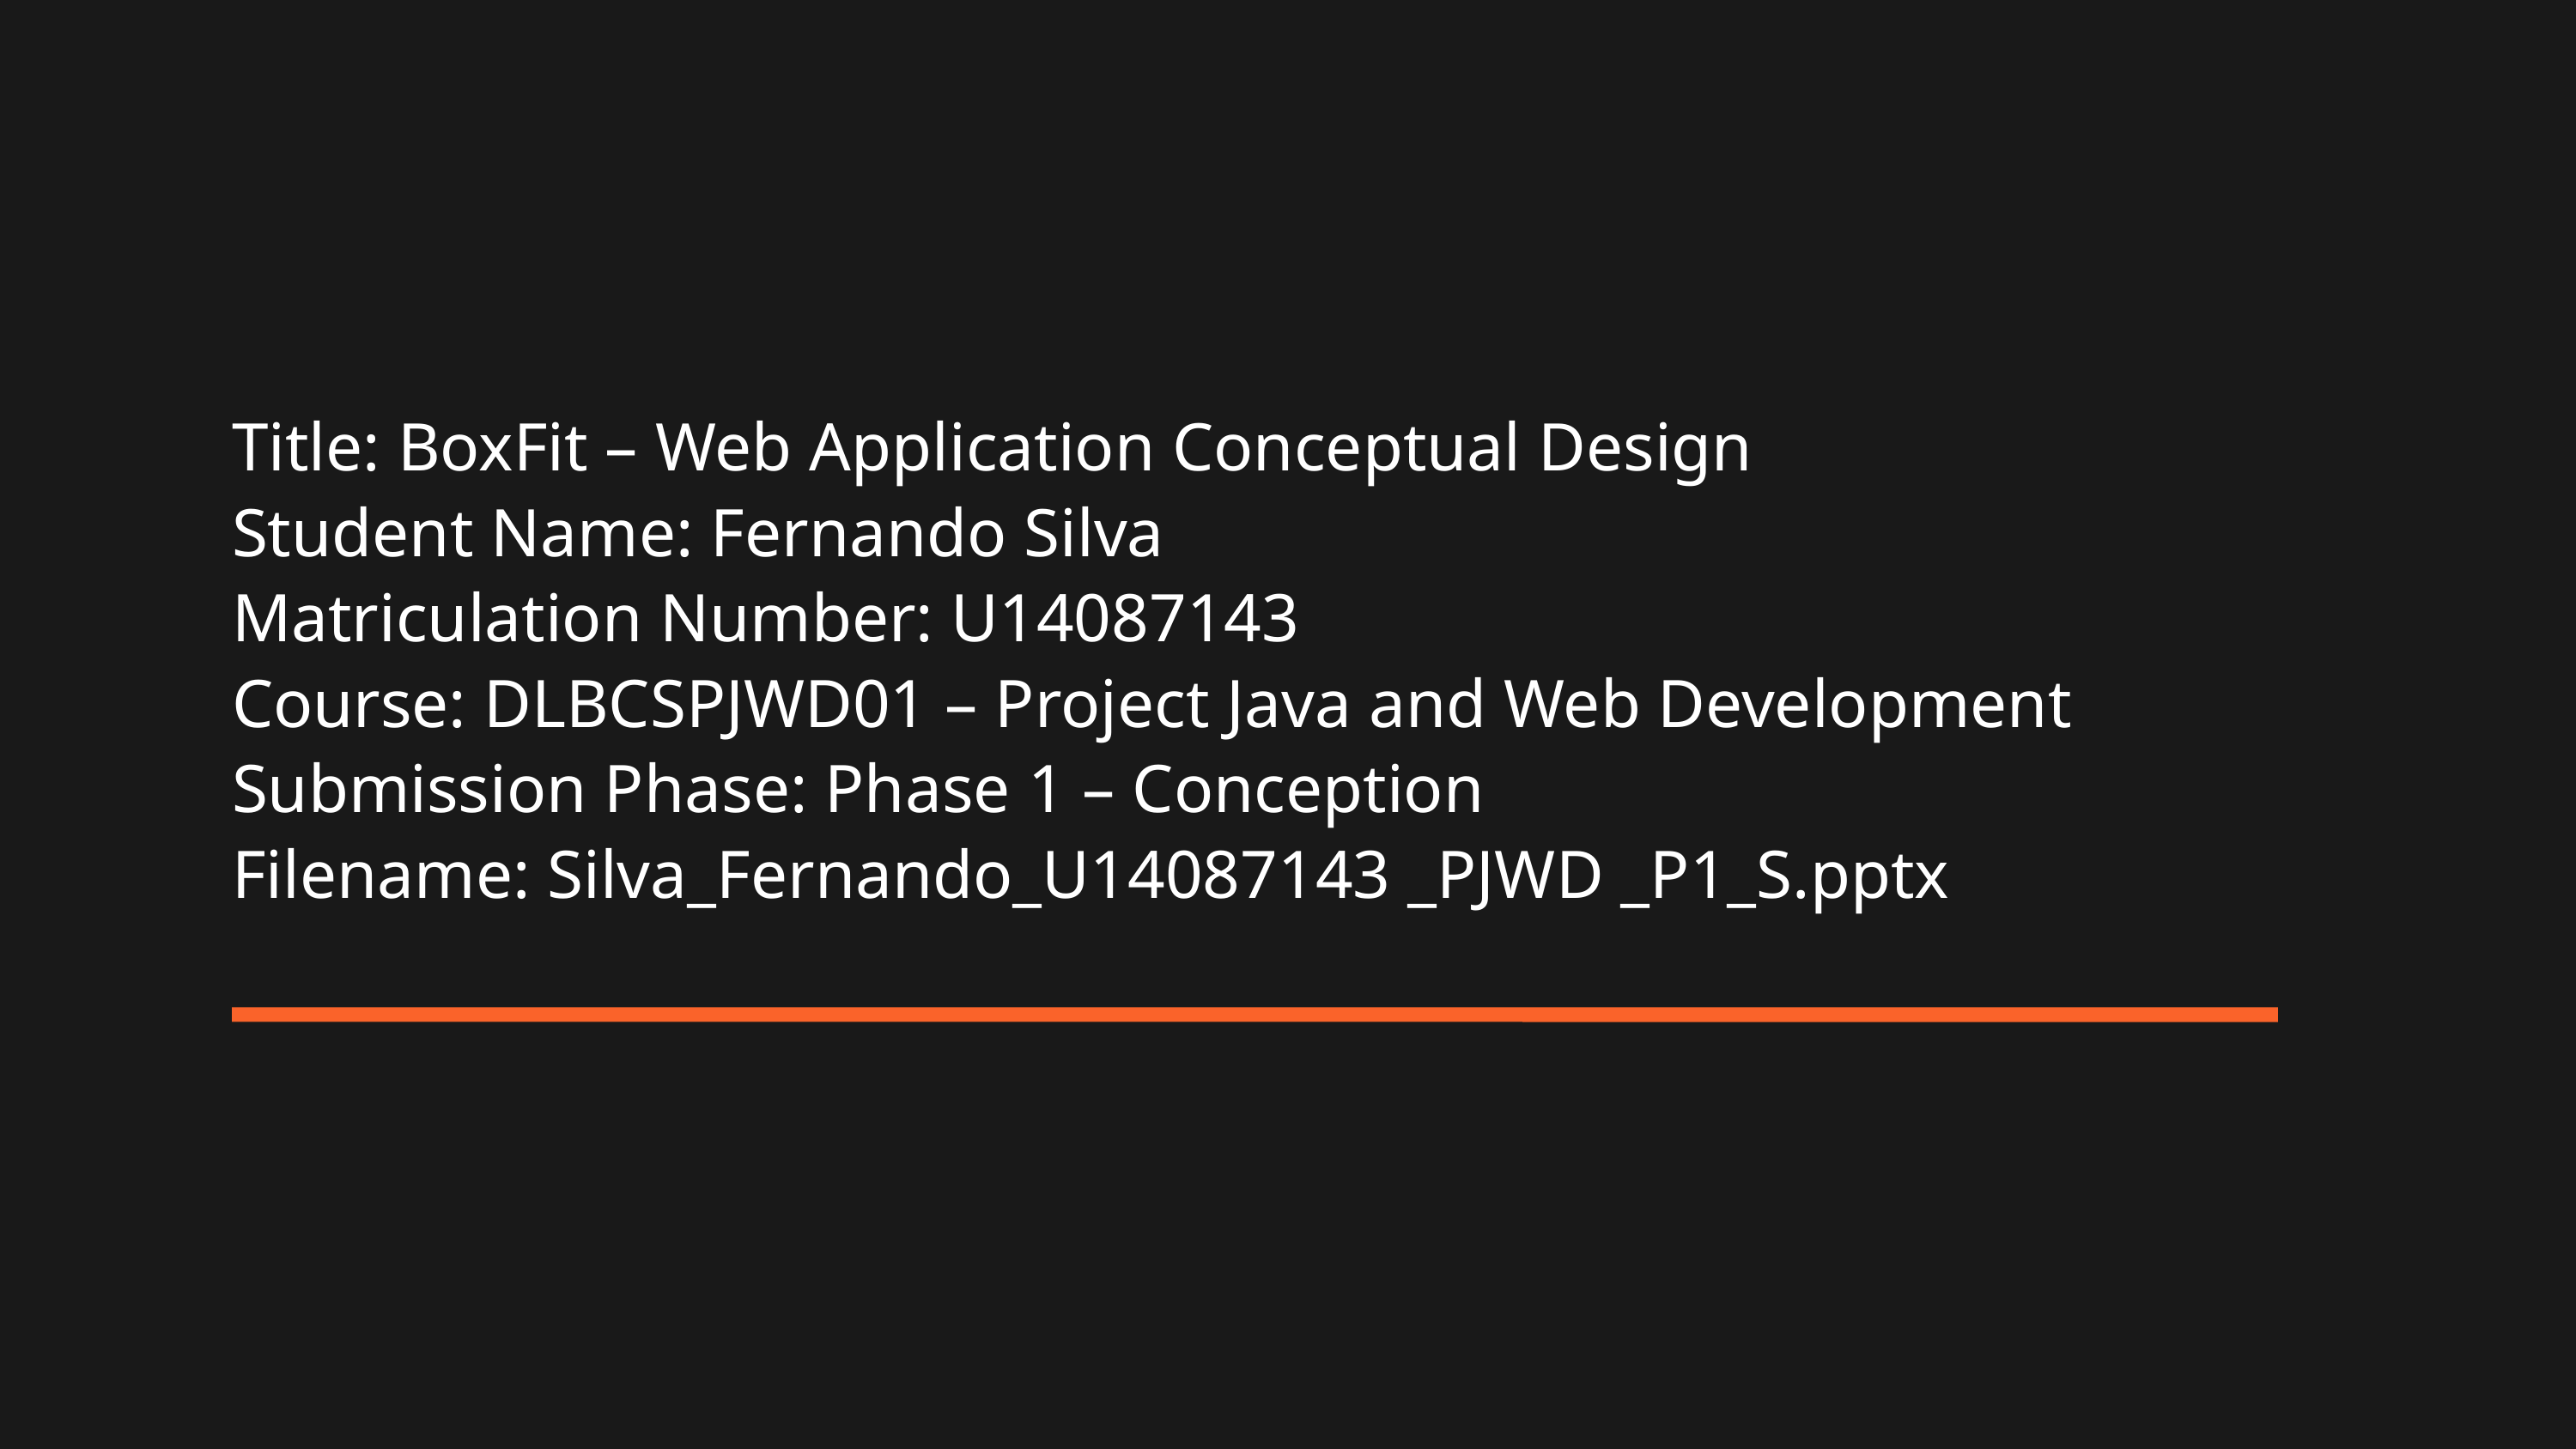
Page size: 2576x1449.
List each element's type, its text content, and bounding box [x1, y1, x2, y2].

text_box Title: BoxFit – Web Application Conceptual Design Student Name: Fernando Silva Matriculation Number: U14087143 Course: DLBCSPJWD01 – Project Java and Web Development Submission Phase: Phase 1 – Conception Filename: Silva_Fernando_U14087143 _PJWD _P1_S.pptx [232, 398, 2432, 912]
